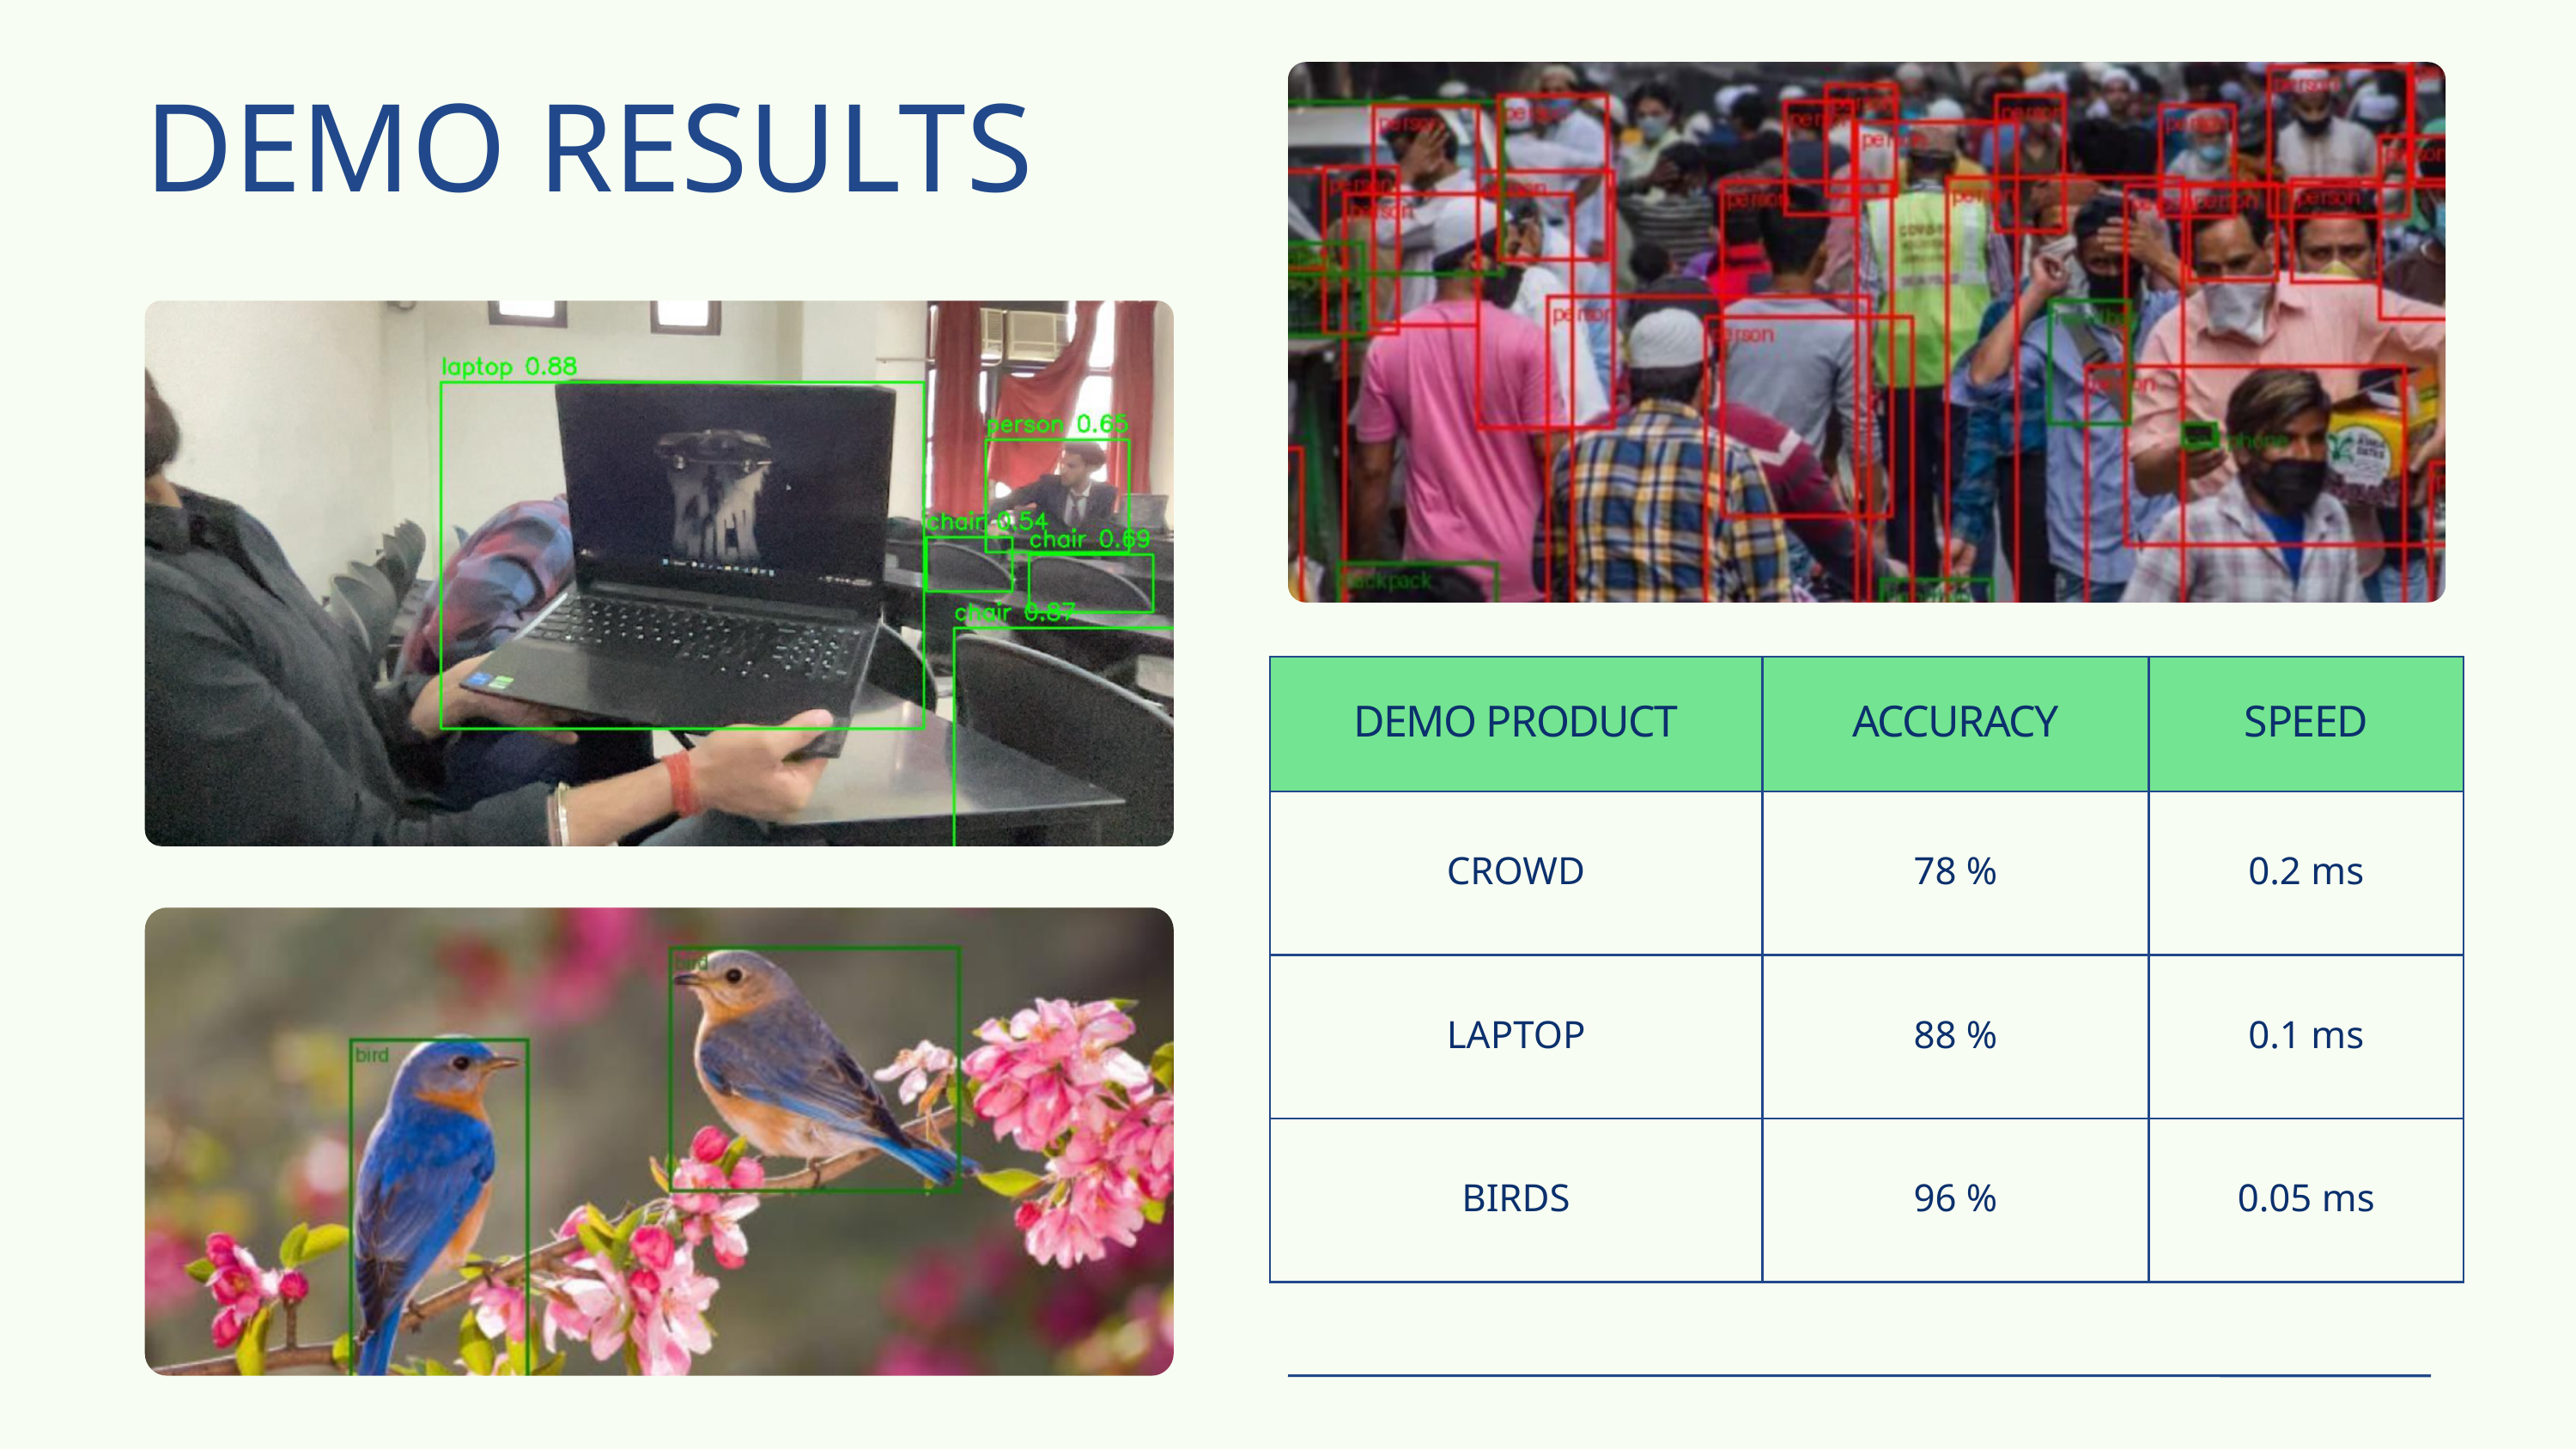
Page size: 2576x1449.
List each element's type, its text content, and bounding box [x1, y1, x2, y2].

table_cell 0.2 ms [2150, 792, 2463, 954]
table_cell LAPTOP [1271, 956, 1761, 1118]
table_cell 96 % [1764, 1119, 2148, 1281]
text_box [1287, 61, 2446, 603]
table_cell 88 % [1764, 956, 2148, 1118]
table_header ACCURACY [1764, 658, 2148, 791]
table_header DEMO PRODUCT [1271, 658, 1761, 791]
table_cell CROWD [1271, 792, 1761, 954]
table_cell 78 % [1764, 792, 2148, 954]
table_cell 0.1 ms [2150, 956, 2463, 1118]
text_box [144, 906, 1175, 1376]
table_header SPEED [2150, 658, 2463, 791]
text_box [144, 300, 1175, 846]
table_cell 0.05 ms [2150, 1119, 2463, 1281]
table_cell BIRDS [1271, 1119, 1761, 1281]
text_box DEMO RESULTS [144, 76, 1283, 216]
